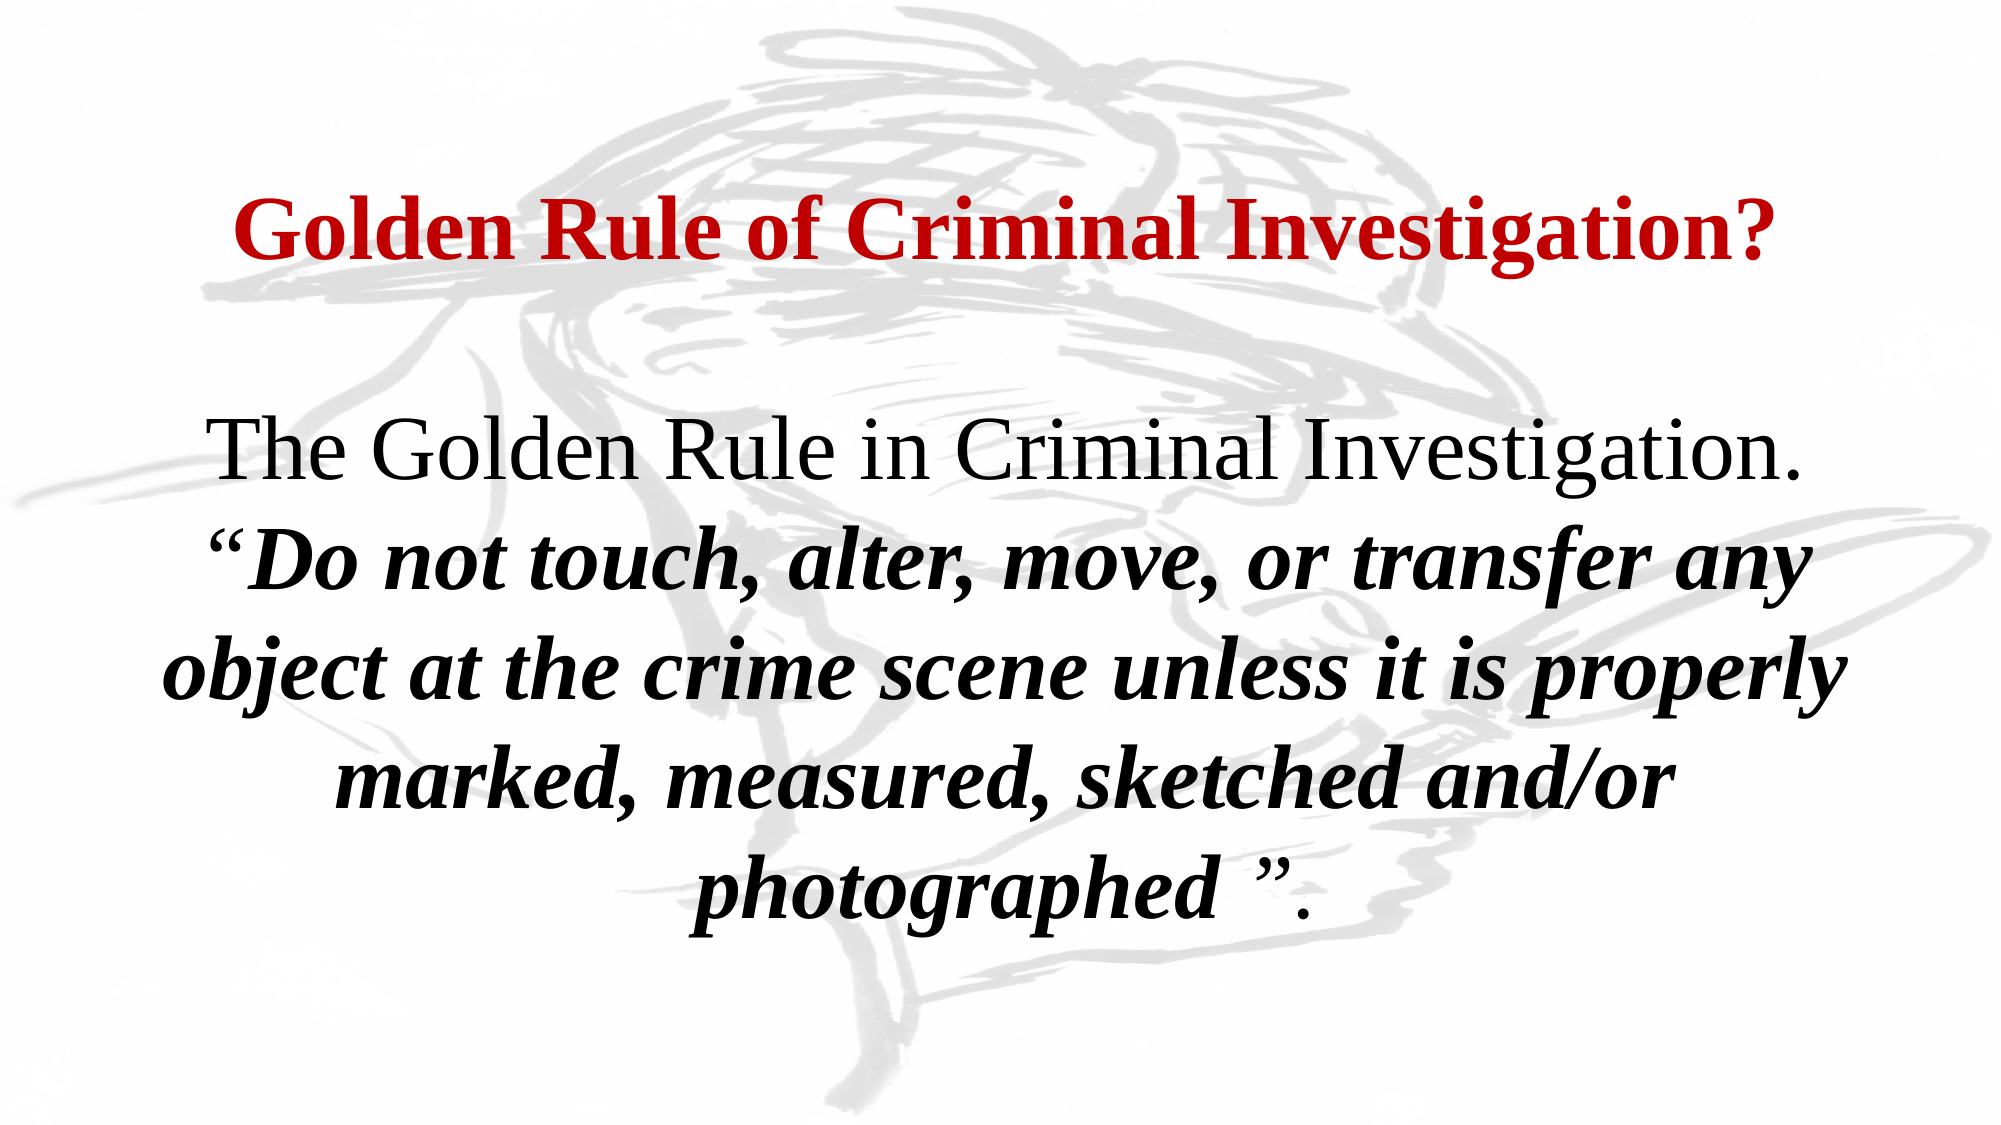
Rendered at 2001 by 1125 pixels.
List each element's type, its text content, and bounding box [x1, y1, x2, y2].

title Golden Rule of Criminal Investigation? The Golden Rule in Criminal Investigation. “Do not touch, alter, move, or transfer any object at the crime scene unless it is properly marked, measured, sketched and/or photographed ”. [119, 160, 1895, 945]
